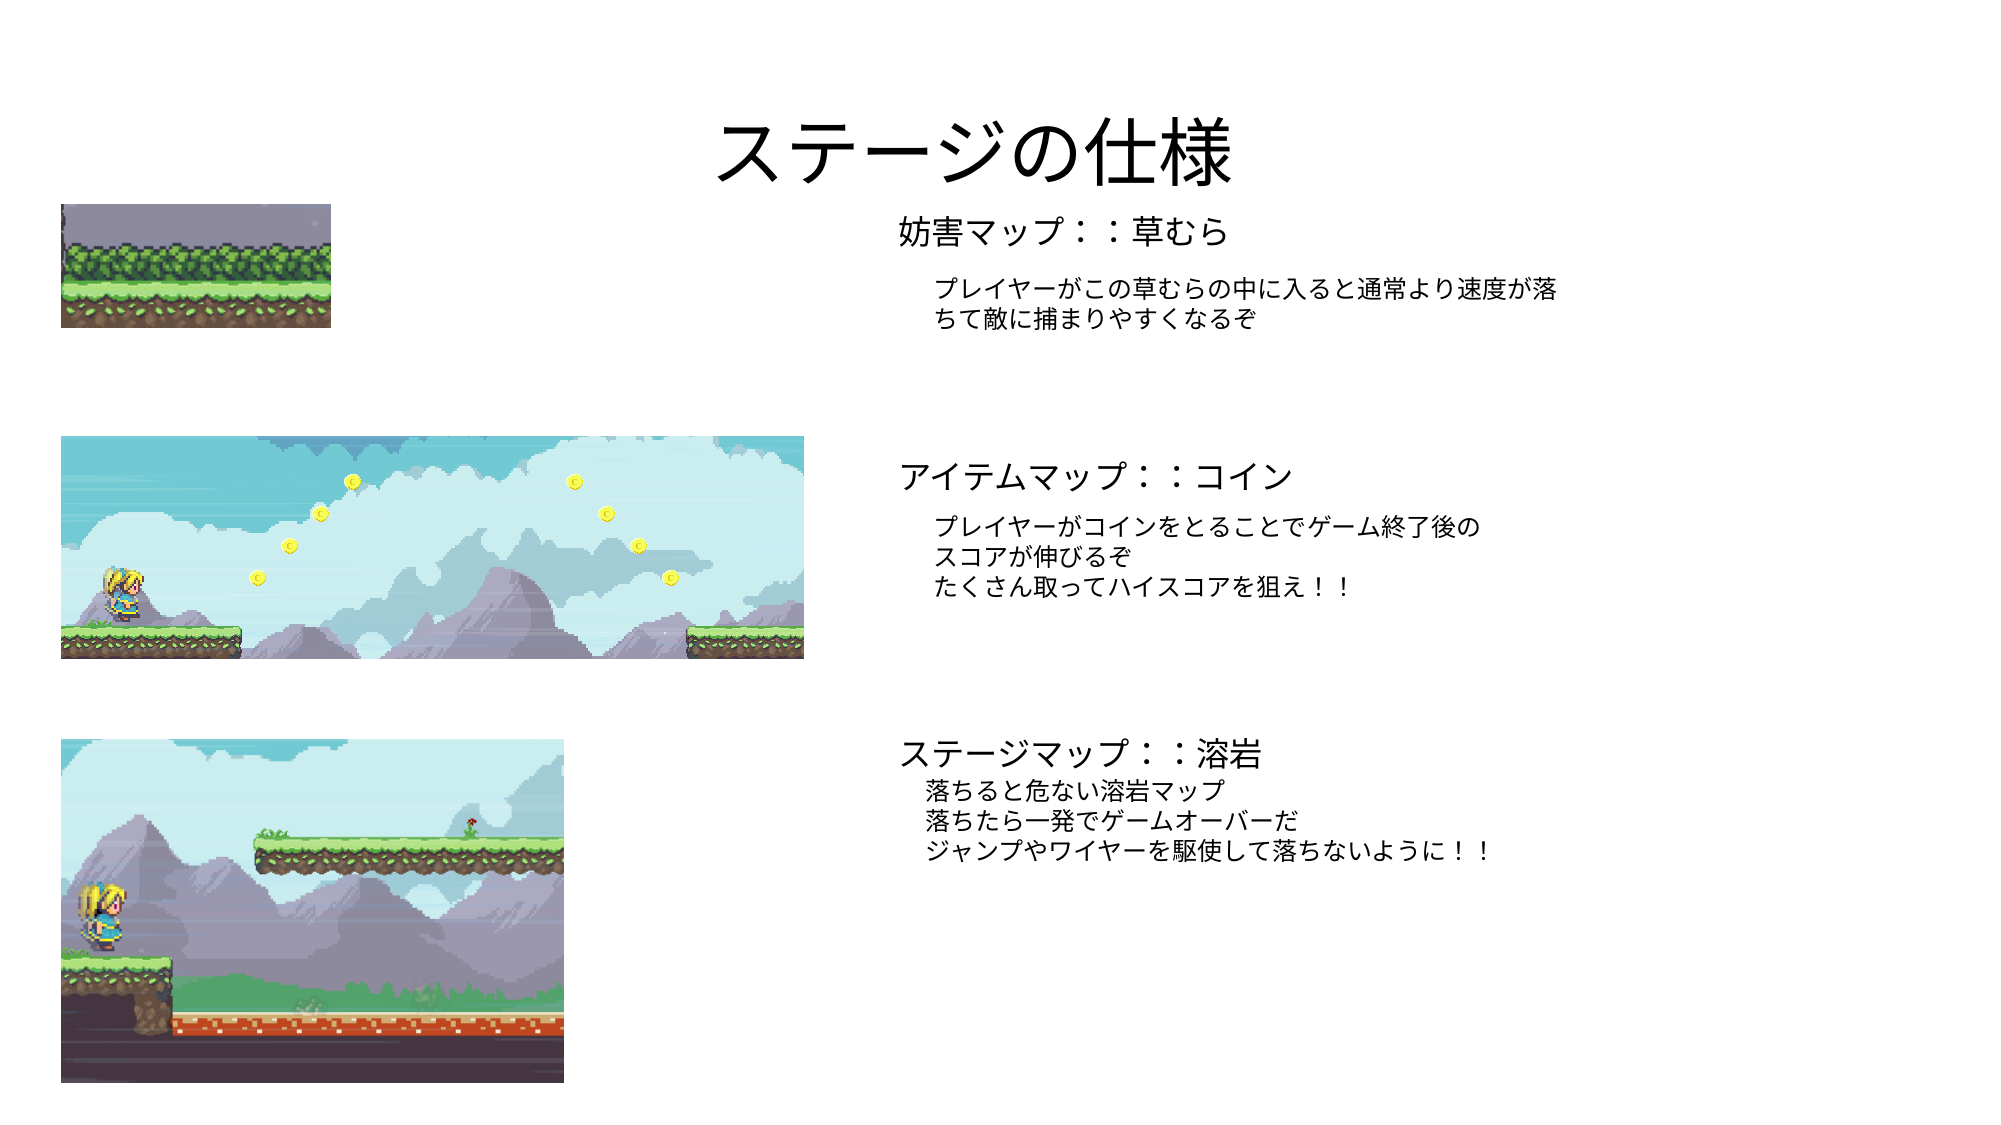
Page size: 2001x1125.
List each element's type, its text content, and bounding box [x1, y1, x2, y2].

text_box アイテムマップ：：コイン [883, 448, 1526, 504]
picture [61, 739, 564, 1083]
text_box プレイヤーがこの草むらの中に入ると通常より速度が落ちて敵に捕まりやすくなるぞ [919, 265, 1574, 341]
text_box ステージマップ：：溶岩 [883, 725, 1526, 781]
picture [61, 436, 804, 659]
picture [61, 204, 331, 328]
text_box 落ちると危ない溶岩マップ 落ちたら一発でゲームオーバーだ ジャンプやワイヤーを駆使して落ちないように！！ [910, 767, 1533, 873]
text_box 妨害マップ：：草むら [883, 204, 1526, 259]
text_box ステージの仕様 [695, 98, 1262, 203]
text_box プレイヤーがコインをとることでゲーム終了後のスコアが伸びるぞ たくさん取ってハイスコアを狙え！！ [919, 504, 1500, 609]
